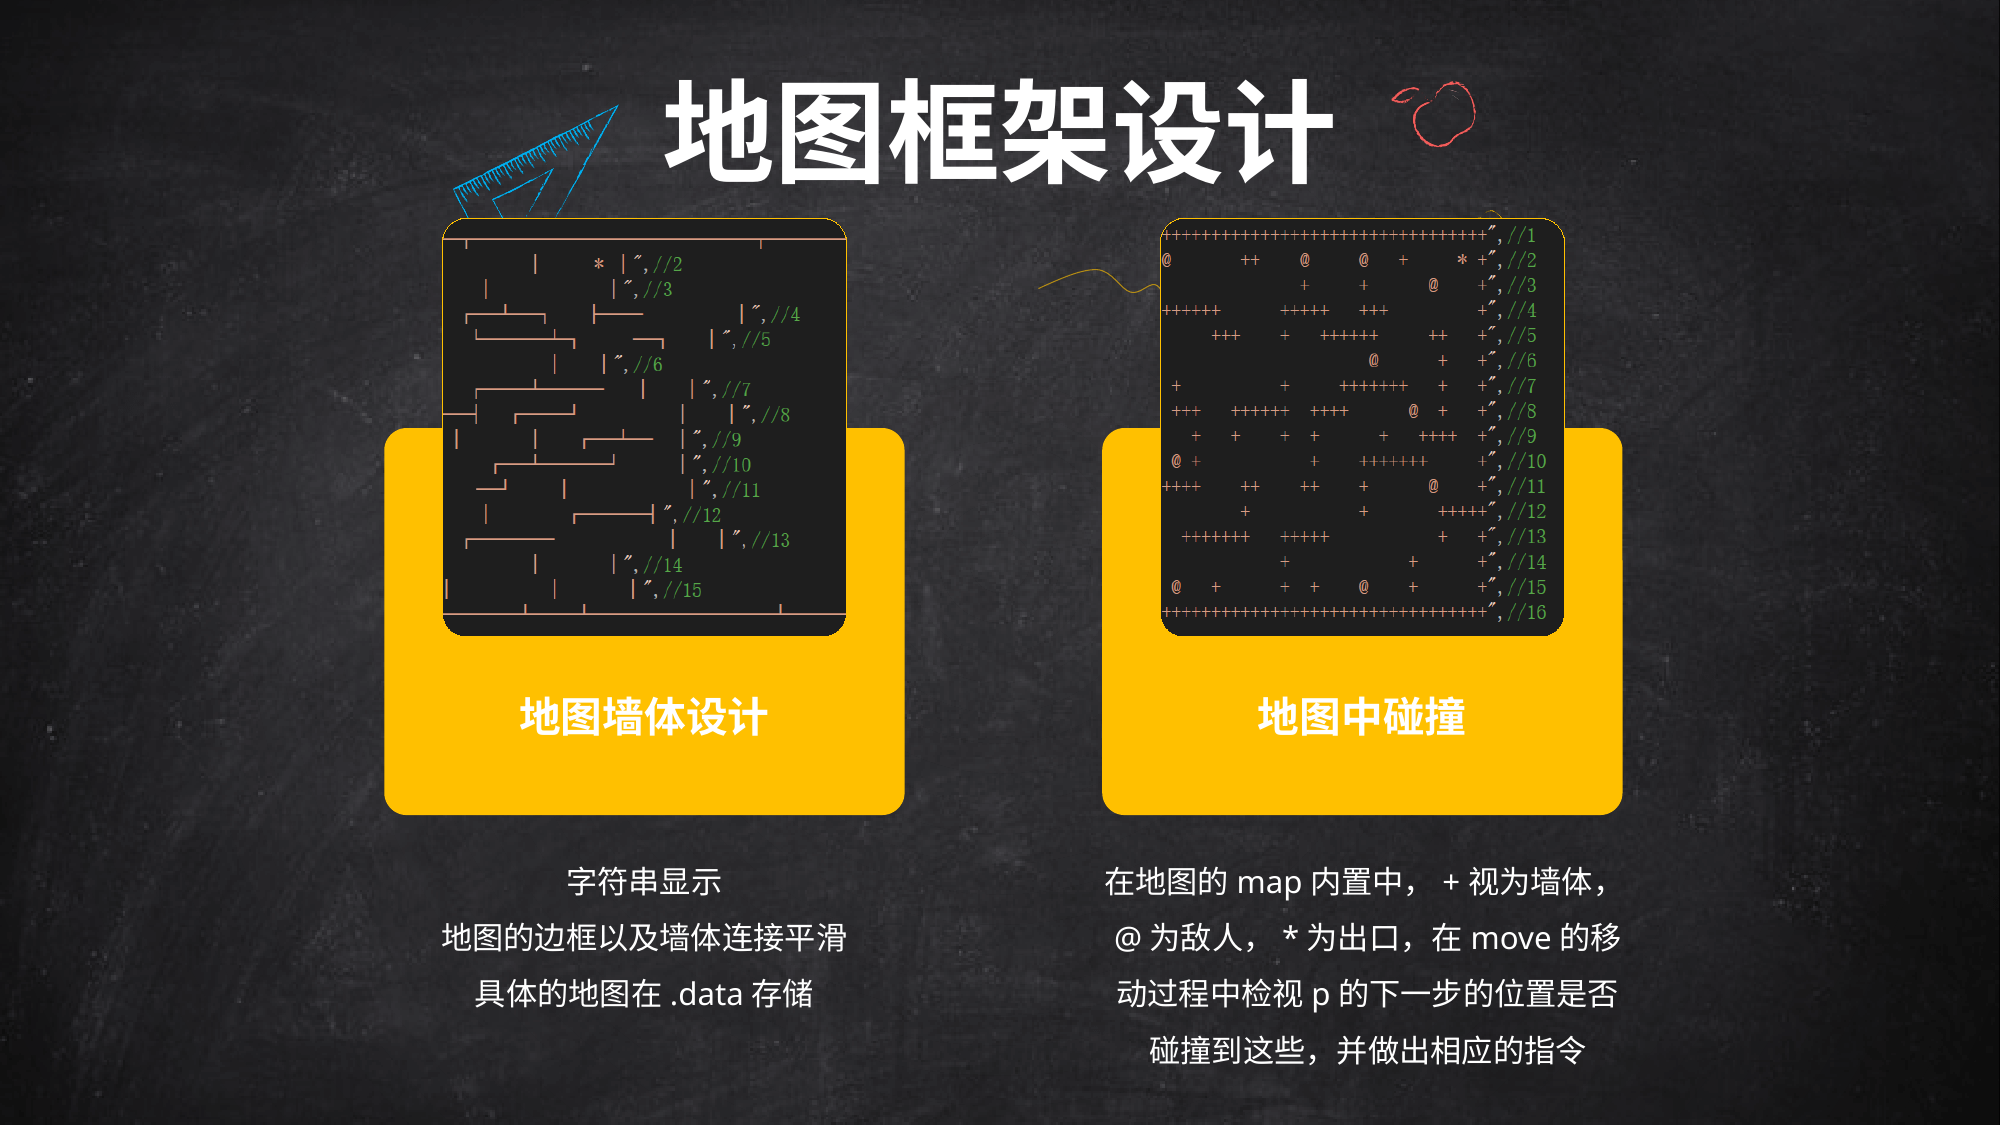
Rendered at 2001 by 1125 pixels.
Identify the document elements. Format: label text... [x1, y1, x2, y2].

title 地图框架设计 [114, 64, 1886, 195]
text_box 字符串显示 地图的边框以及墙体连接平滑 具体的地图在.data存储 [399, 843, 889, 1076]
text_box 地图中碰撞 [1157, 636, 1567, 794]
text_box [1101, 426, 1624, 817]
picture [0, 0, 2000, 1125]
text_box 地图墙体设计 [439, 636, 850, 794]
text_box [383, 426, 906, 817]
text_box 在地图的map内置中，+视为墙体，@为敌人，*为出口，在move的移动过程中检视p的下一步的位置是否碰撞到这些，并做出相应的指令 [1102, 843, 1634, 1105]
